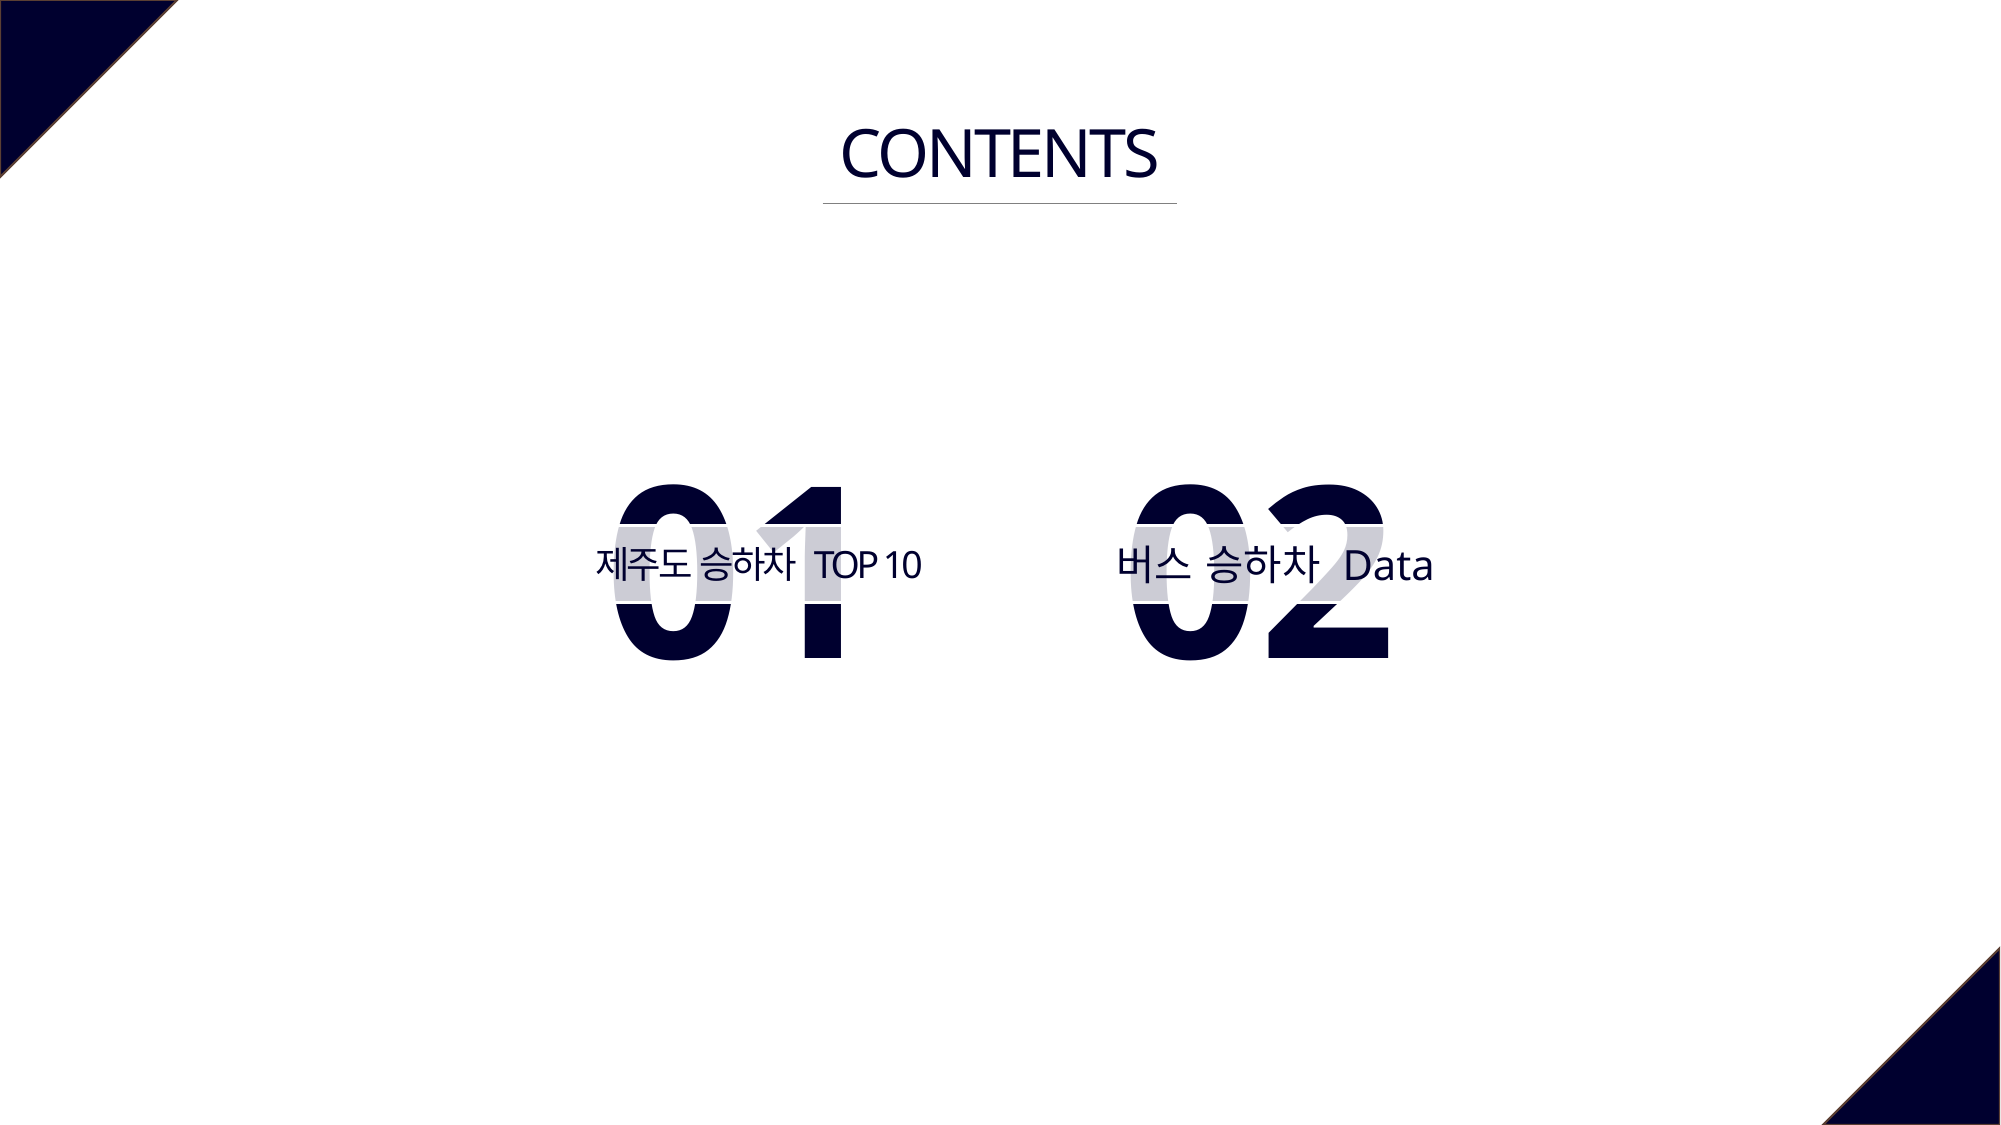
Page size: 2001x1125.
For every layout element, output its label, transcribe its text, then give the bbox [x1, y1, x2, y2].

text_box 01 [591, 411, 895, 524]
text_box CONTENTS [803, 102, 1197, 198]
text_box 02 [1107, 604, 1412, 714]
text_box 제주도 승하차 TOP 10 [578, 524, 941, 604]
text_box 버스 승하차 Data [1094, 524, 1457, 604]
text_box 01 [591, 604, 895, 714]
text_box 02 [1107, 411, 1412, 524]
